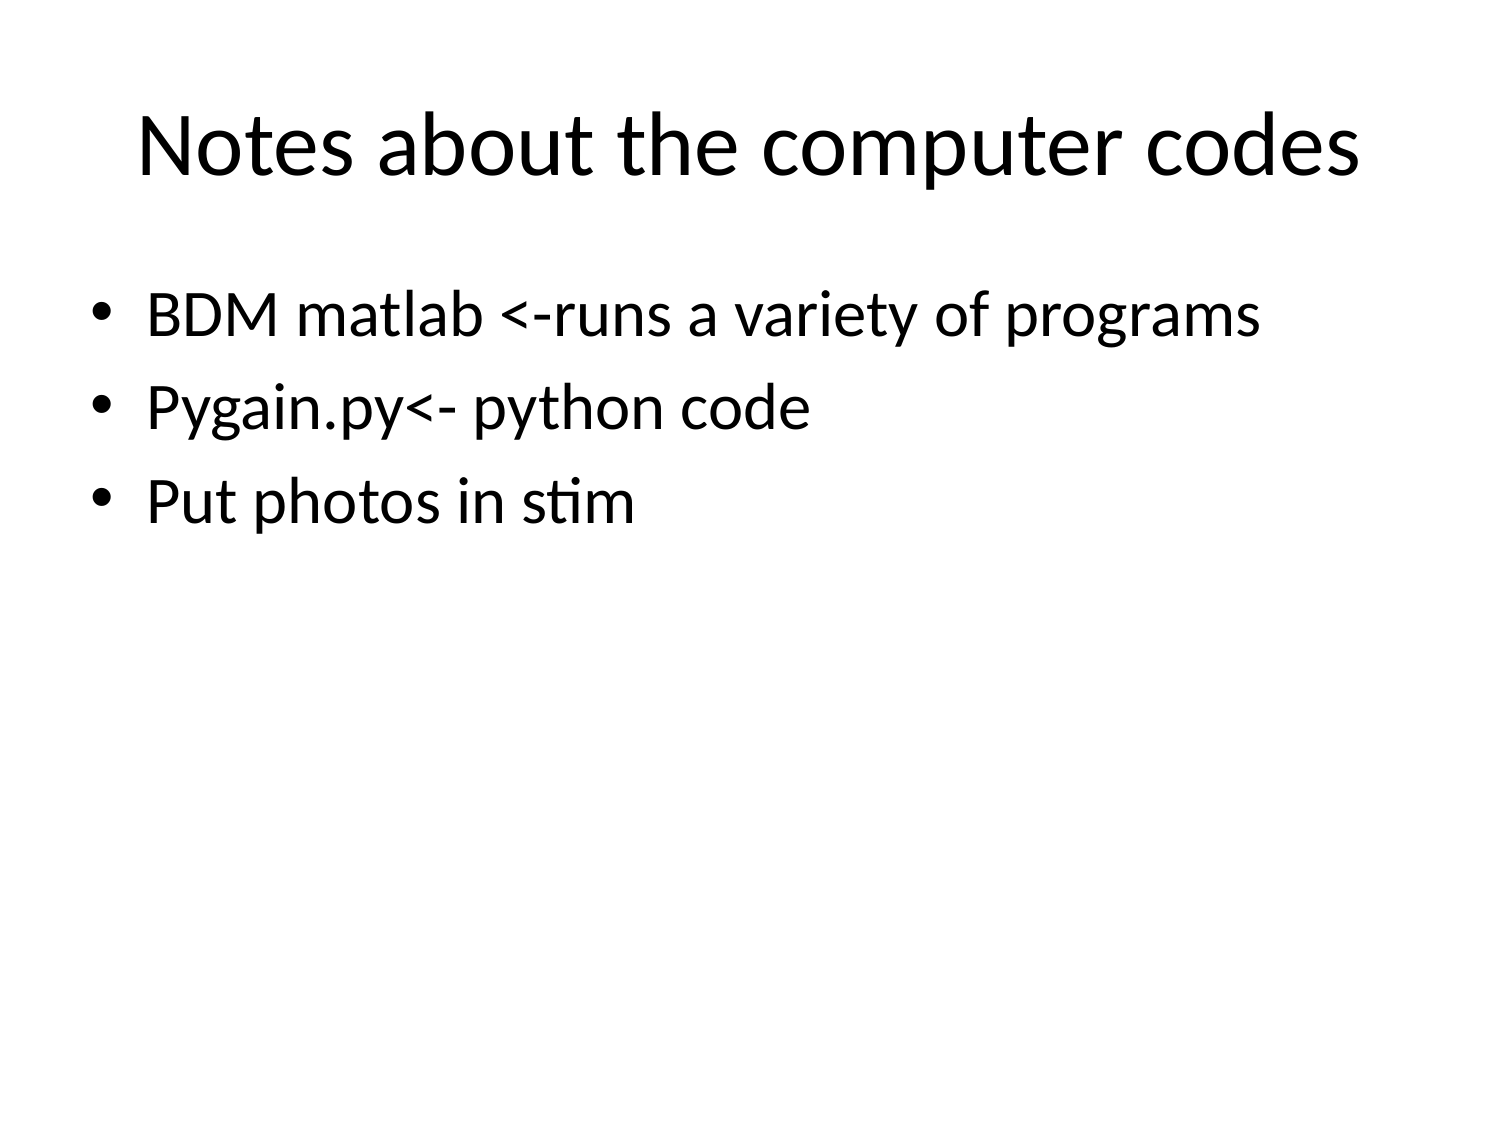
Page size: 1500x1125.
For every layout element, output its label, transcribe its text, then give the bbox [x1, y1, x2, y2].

title Notes about the computer codes [75, 45, 1425, 233]
list BDM matlab <-runs a variety of programs Pygain.py<- python code Put photos in stim [75, 262, 1425, 1005]
